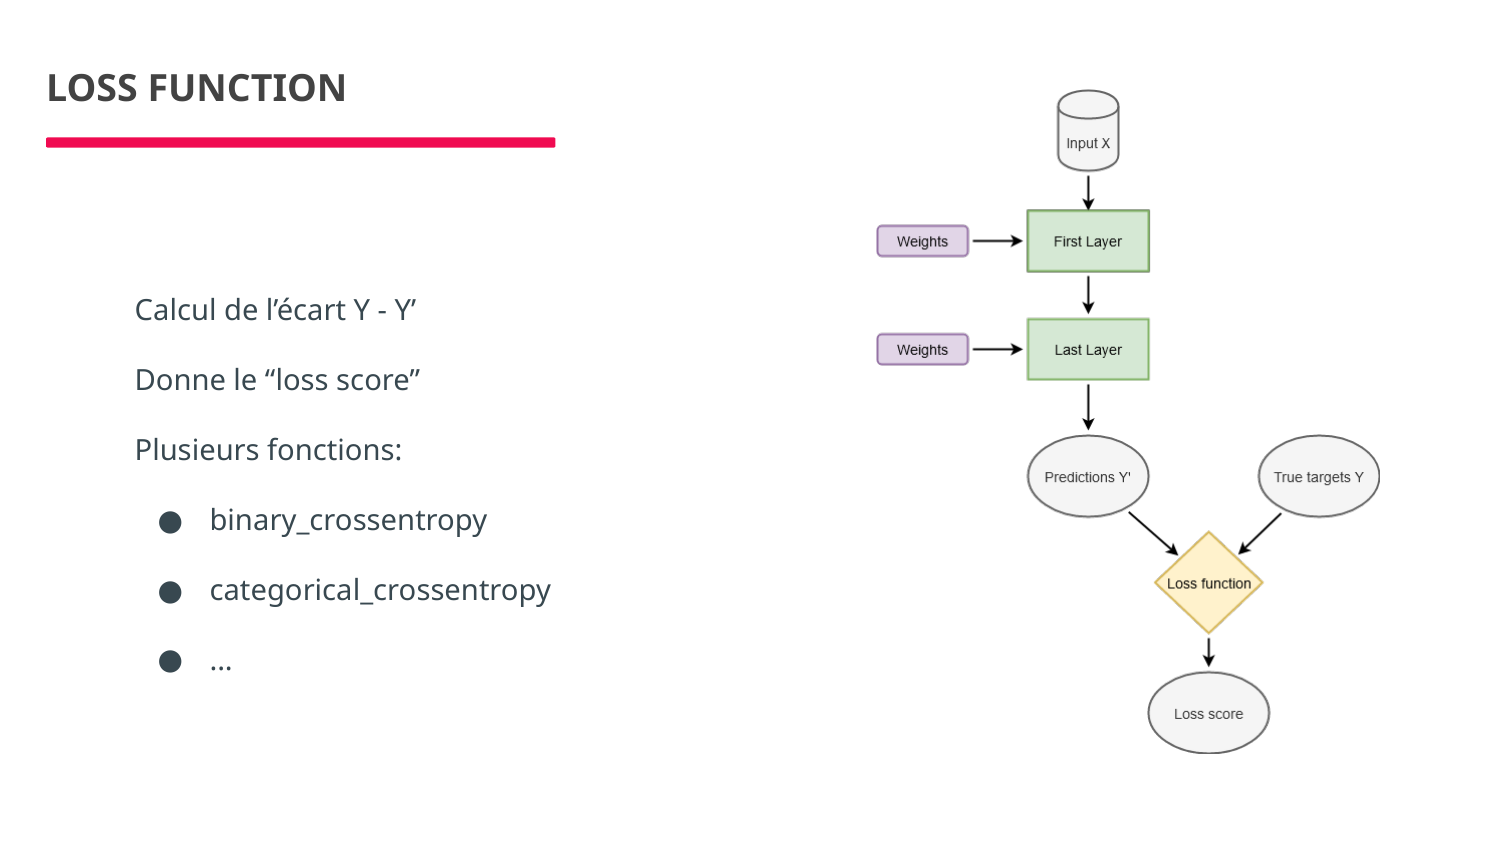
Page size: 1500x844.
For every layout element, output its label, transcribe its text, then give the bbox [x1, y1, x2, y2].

picture [875, 88, 1381, 756]
text_box [46, 137, 556, 148]
text_box Calcul de l’écart Y - Y’ Donne le “loss score” Plusieurs fonctions: binary_crossentropy categorical_crossentropy ... [119, 276, 625, 754]
text_box LOSS FUNCTION [31, 49, 684, 132]
